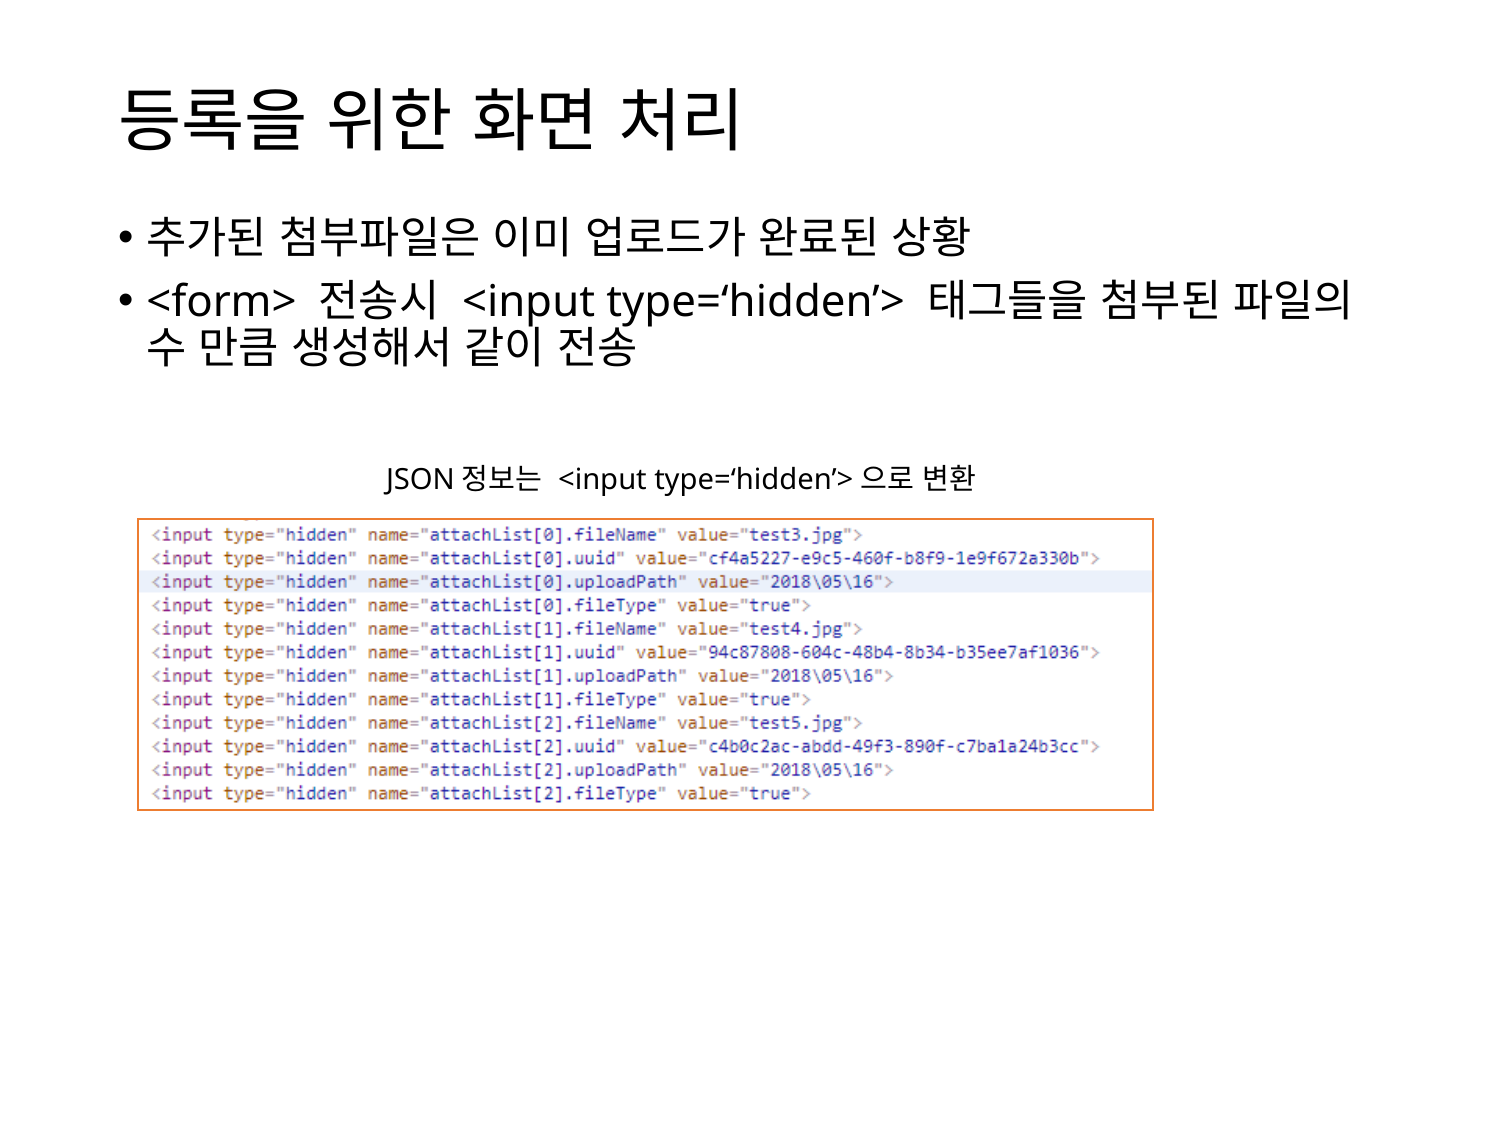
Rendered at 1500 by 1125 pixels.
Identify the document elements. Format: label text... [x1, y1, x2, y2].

list 추가된 첨부파일은 이미 업로드가 완료된 상황 <form> 전송시 <input type=‘hidden’> 태그들을 첨부된 파일의 수 만큼 생성해서 같이 전송 [103, 208, 1397, 1014]
picture [139, 519, 1152, 809]
title 등록을 위한 화면 처리 [103, 59, 1397, 188]
text_box JSON정보는 <input type=‘hidden’>으로 변환 [371, 452, 1038, 503]
